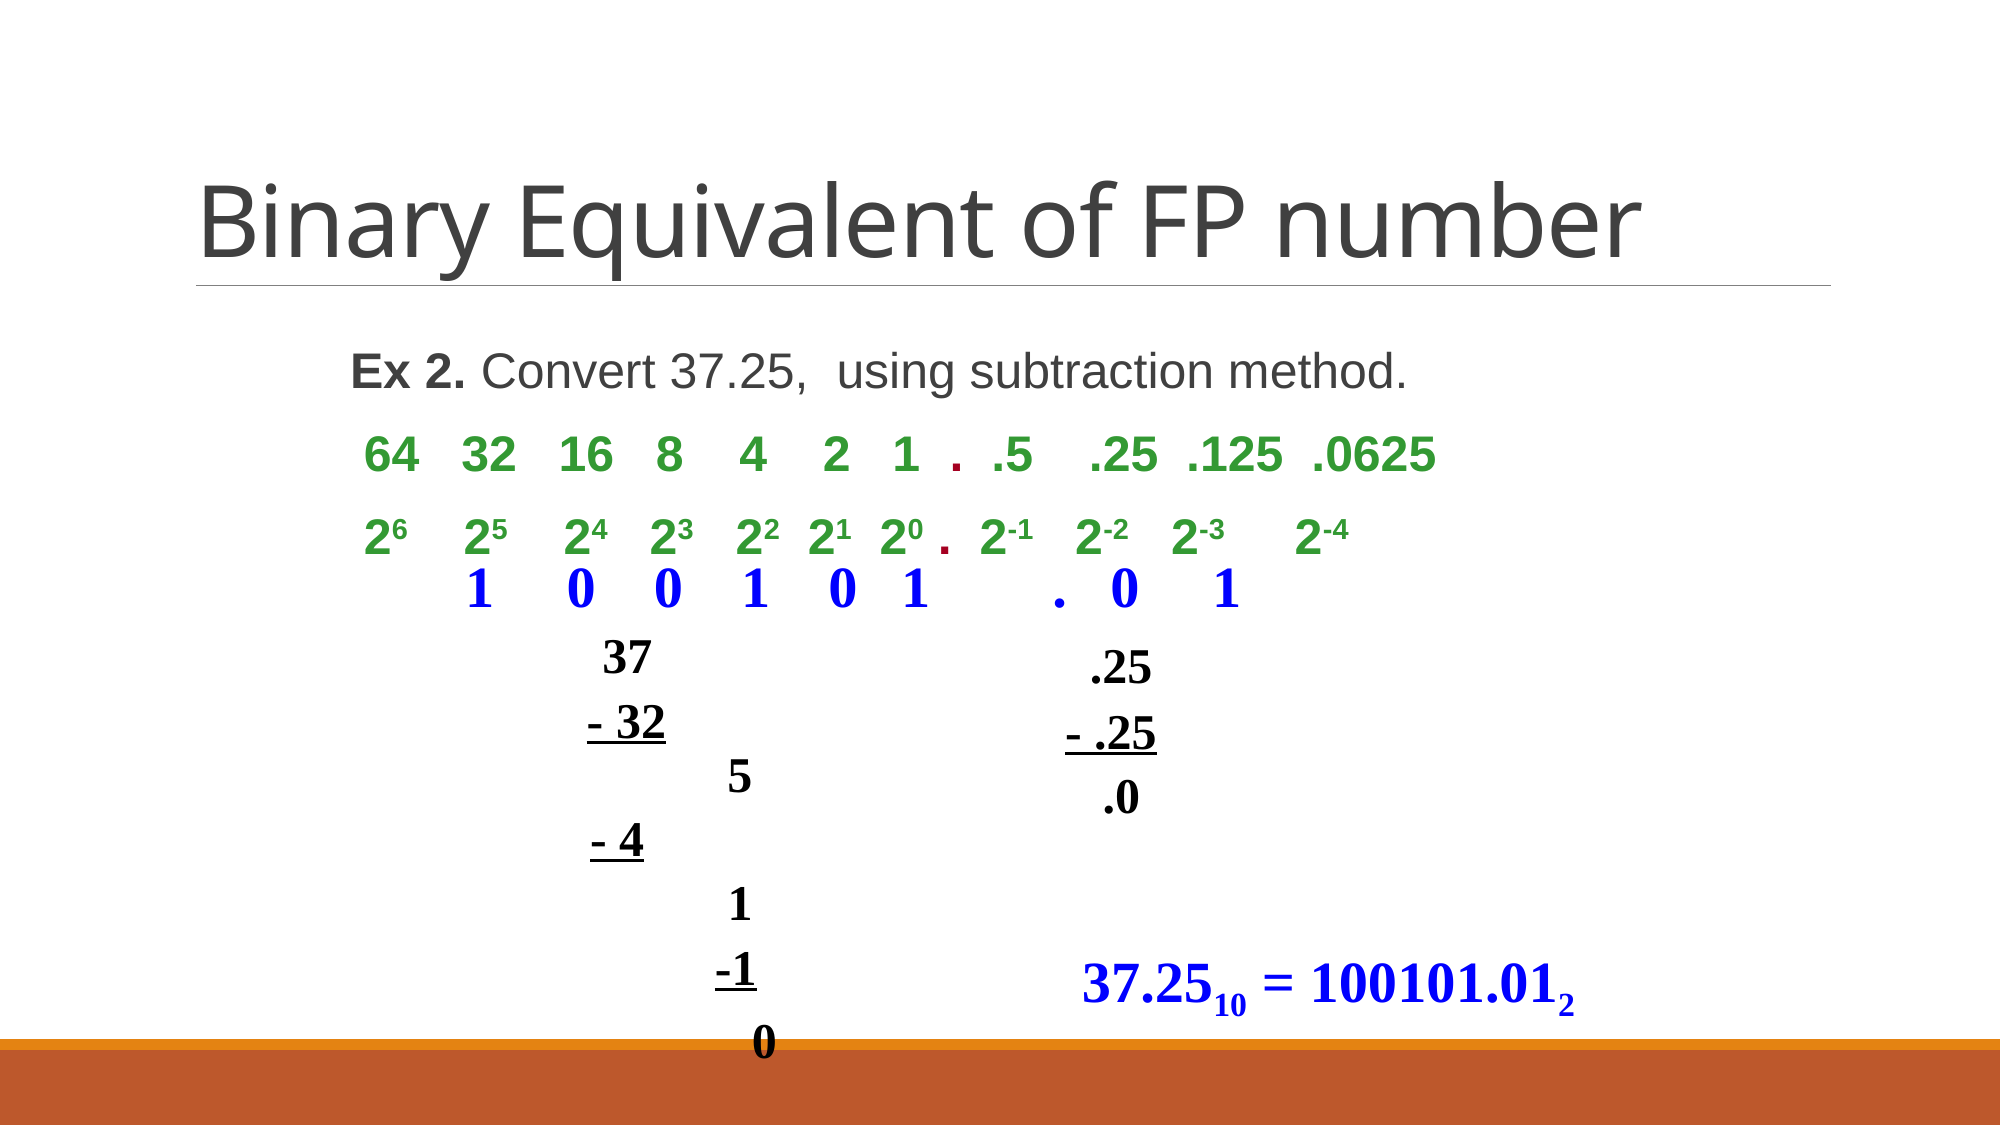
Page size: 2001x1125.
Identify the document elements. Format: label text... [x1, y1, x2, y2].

list Ex 2. Convert 37.25, using subtraction method. 64 32 16 8 4 2 1 . .5 .25 .125 .0625 26 25 24 23 22 21 20 . 2-1 2-2 2-3 2-4 [350, 337, 1625, 1013]
text_box . 0 1 .25 - .25 .0 [495, 549, 1280, 1089]
text_box 1 0 0 1 0 1 37 - 32 5 - 4 1 -1 0 [457, 549, 1068, 1125]
text_box 37.2510 = 100101.012 [1074, 937, 1583, 1024]
title Binary Equivalent of FP number [180, 47, 1830, 285]
